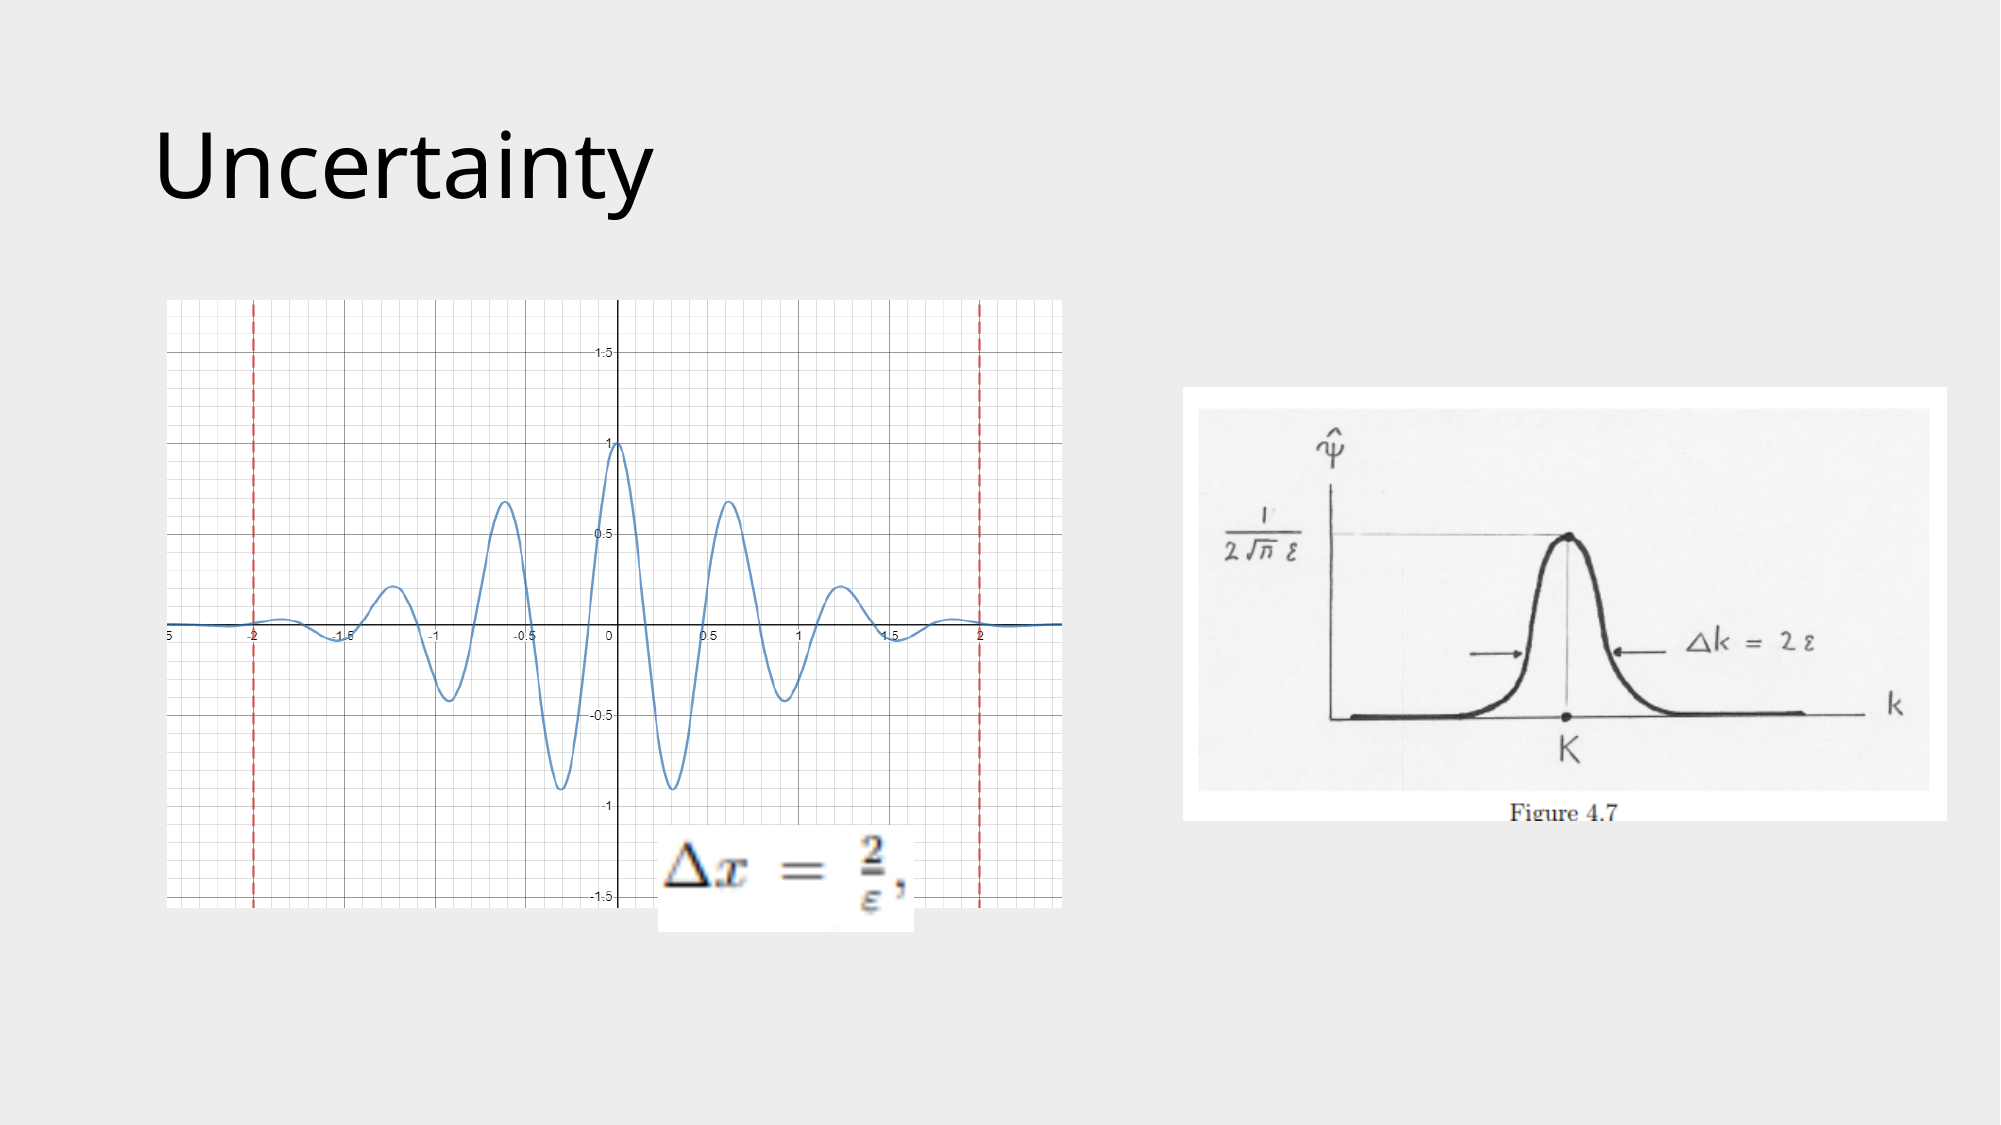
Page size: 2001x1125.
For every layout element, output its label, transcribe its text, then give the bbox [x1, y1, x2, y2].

picture [167, 300, 1062, 932]
title Uncertainty [137, 59, 1863, 278]
picture [1183, 387, 1947, 821]
